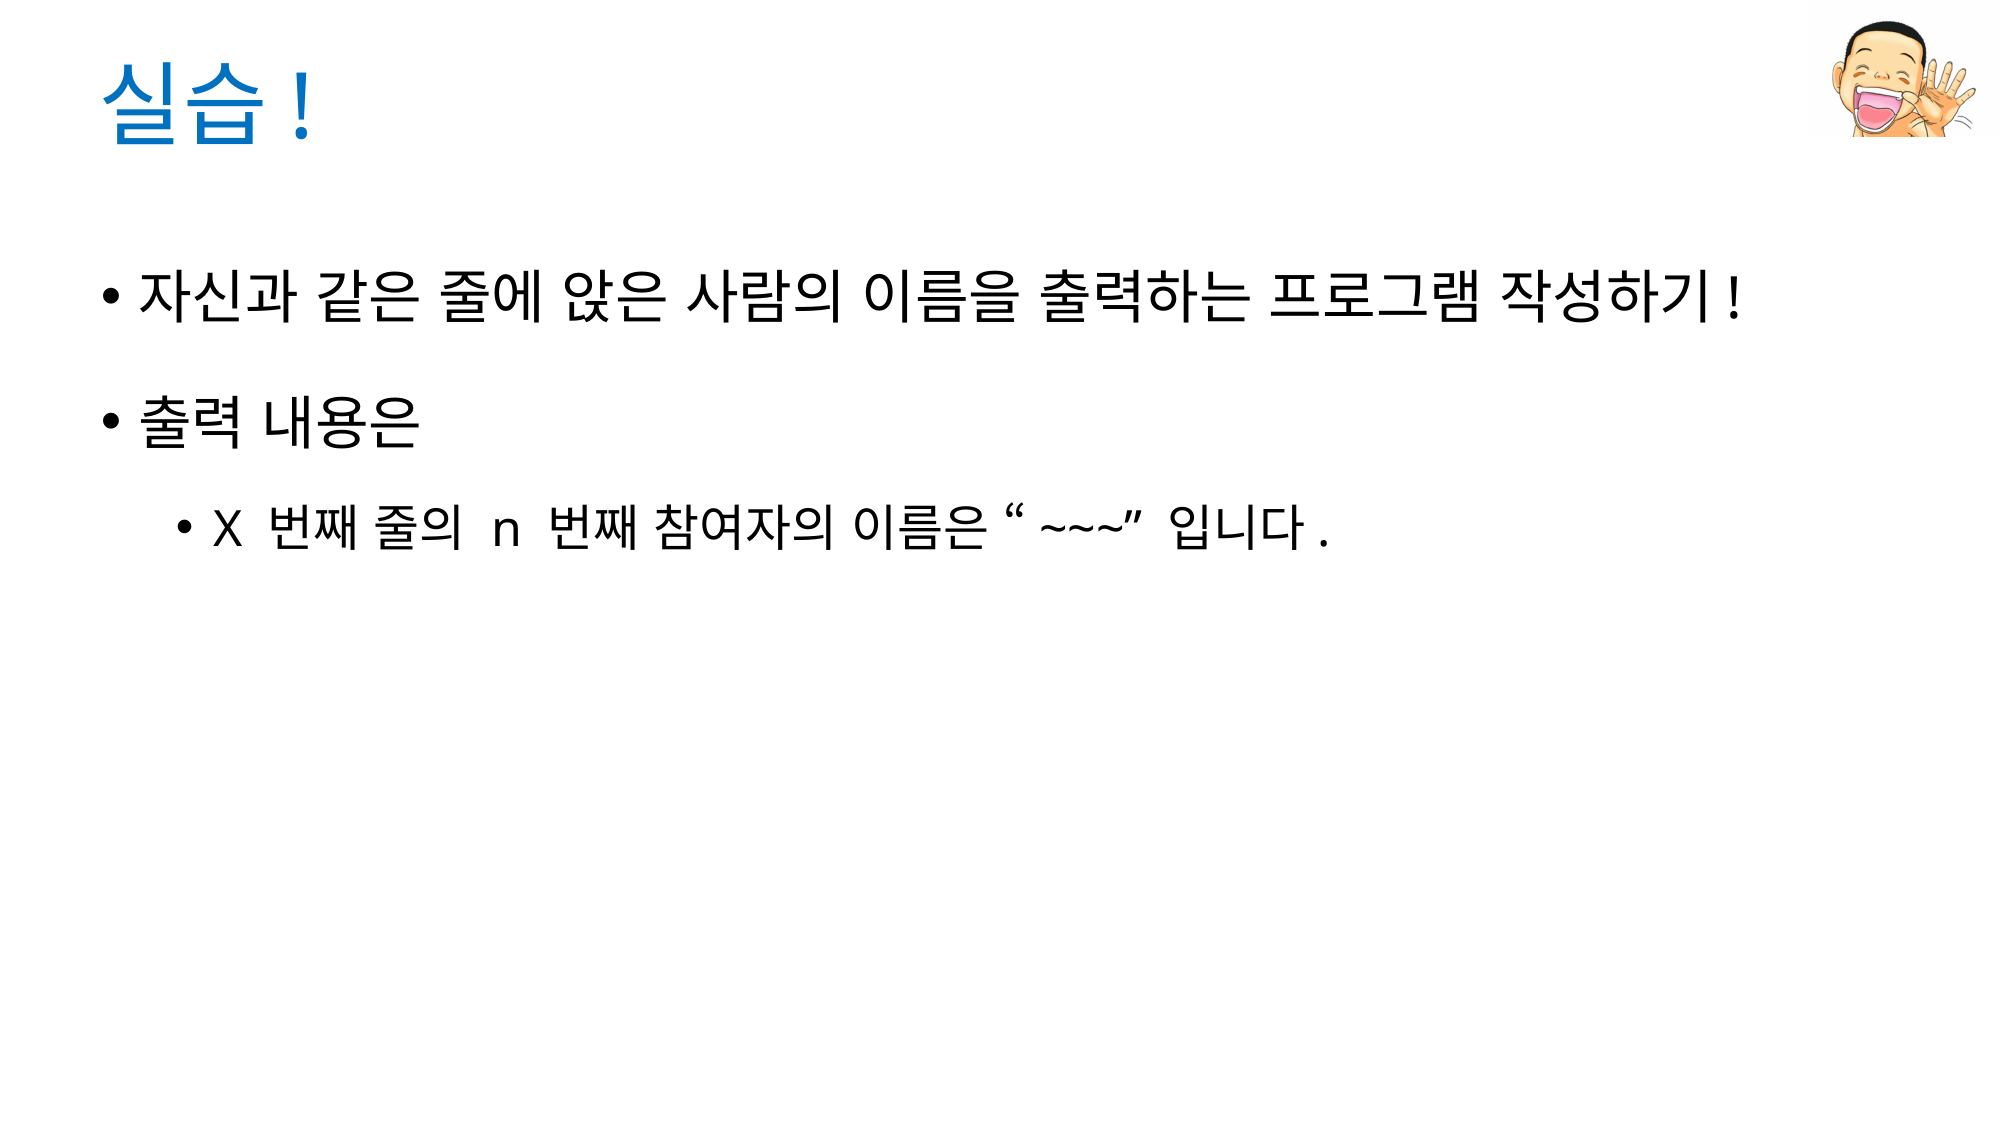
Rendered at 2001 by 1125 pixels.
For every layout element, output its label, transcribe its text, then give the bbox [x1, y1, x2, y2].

picture [1931, 0, 2000, 137]
text_box 자신과 같은 줄에 앉은 사람의 이름을 출력하는 프로그램 작성하기! 출력 내용은 X 번째 줄의 n 번째 참여자의 이름은 “~~~” 입니다. [85, 217, 1863, 1077]
title 실습! [83, 0, 1931, 218]
